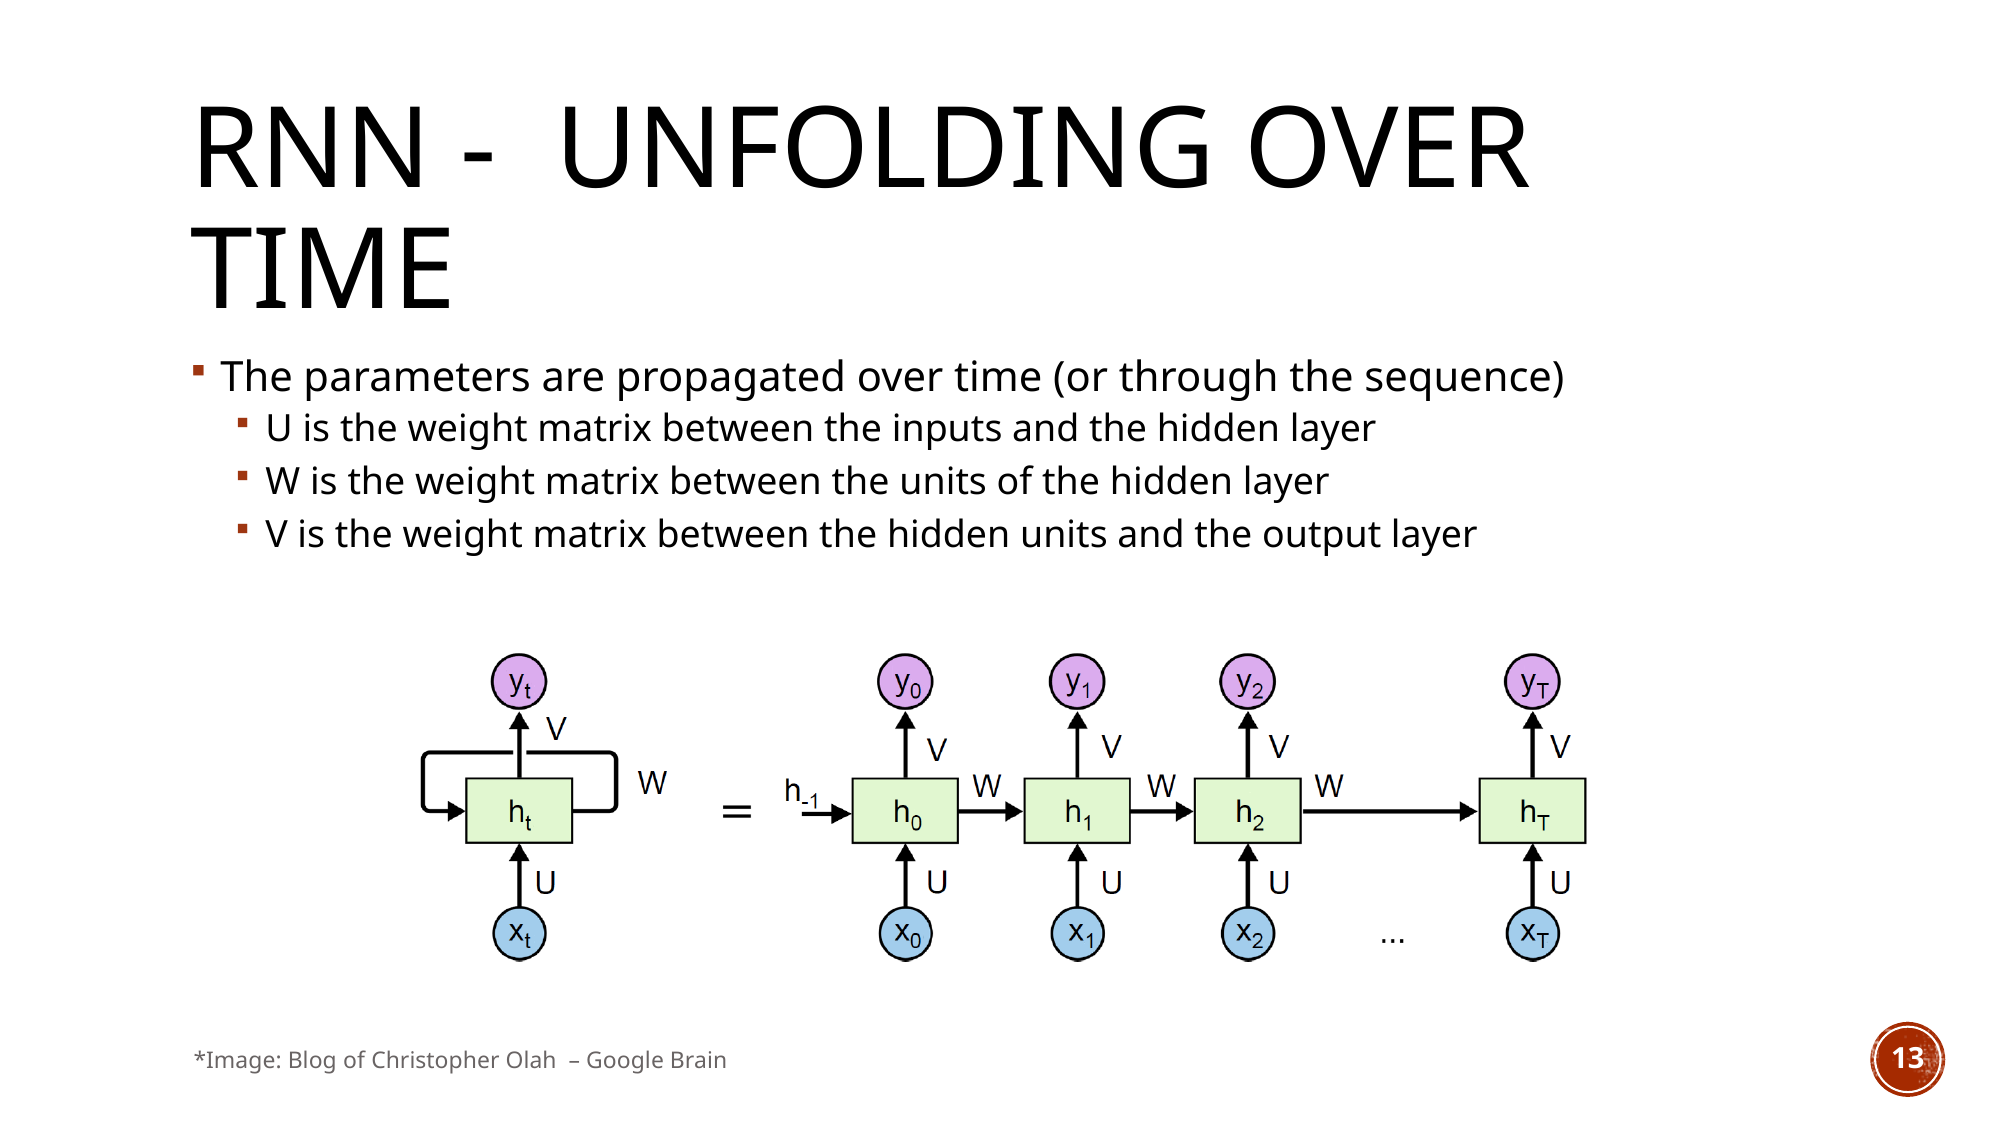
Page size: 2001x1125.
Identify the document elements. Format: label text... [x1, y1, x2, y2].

list The parameters are propagated over time (or through the sequence) U is the weight matrix between the inputs and the hidden layer W is the weight matrix between the units of the hidden layer V is the weight matrix between the hidden units and the output layer [175, 348, 1826, 1013]
title RNN - Unfolding over time [175, 79, 1826, 344]
picture [410, 639, 1590, 966]
slide_number 13 [1855, 1028, 1961, 1089]
footer *Image: Blog of Christopher Olah – Google Brain [178, 1028, 1217, 1089]
